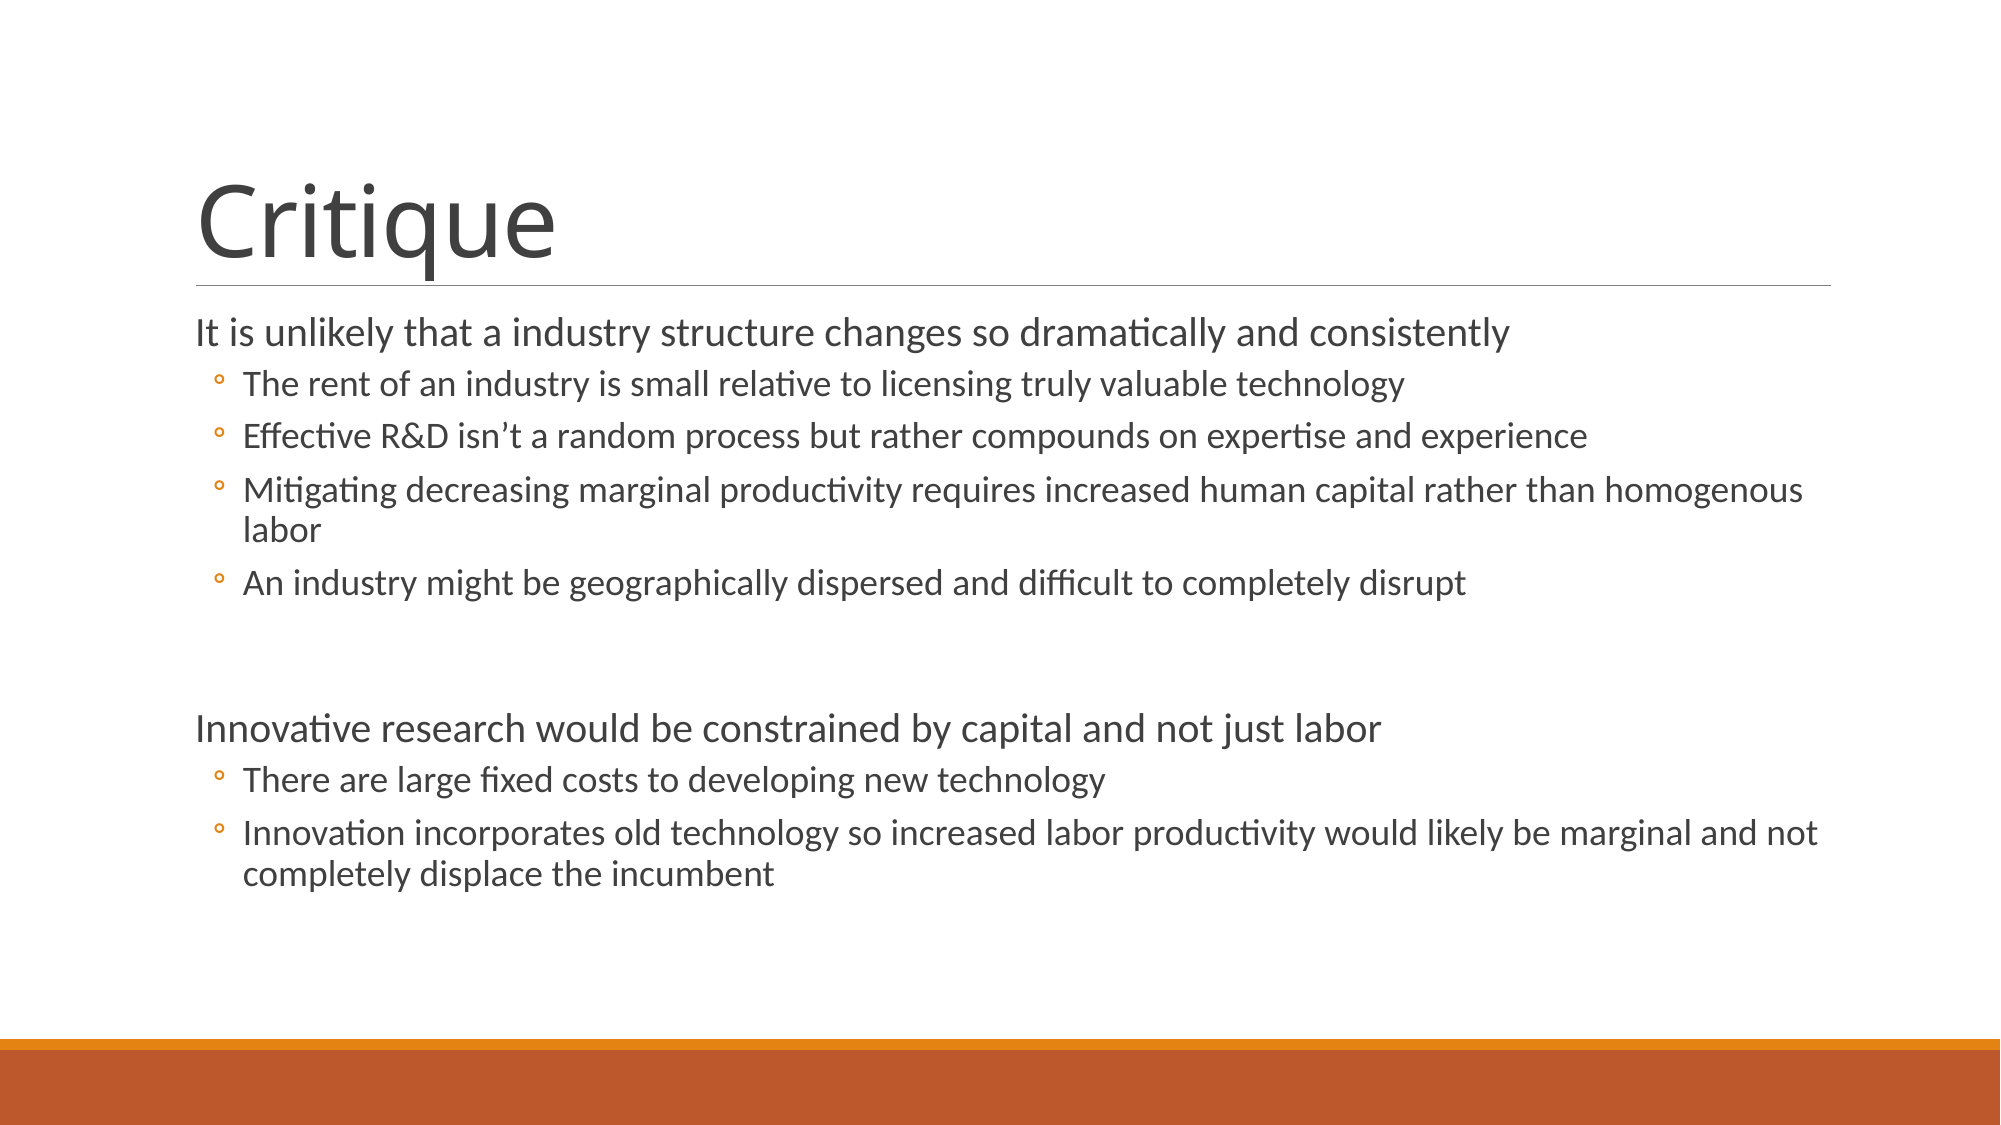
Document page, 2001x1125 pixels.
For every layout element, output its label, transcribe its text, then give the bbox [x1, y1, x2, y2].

title Critique [180, 47, 1830, 285]
list It is unlikely that a industry structure changes so dramatically and consistently The rent of an industry is small relative to licensing truly valuable technology Effective R&D isn’t a random process but rather compounds on expertise and experience Mitigating decreasing marginal productivity requires increased human capital rather than homogenous labor An industry might be geographically dispersed and difficult to completely disrupt Innovative research would be constrained by capital and not just labor There are large fixed costs to developing new technology Innovation incorporates old technology so increased labor productivity would likely be marginal and not completely displace the incumbent [180, 302, 1830, 963]
